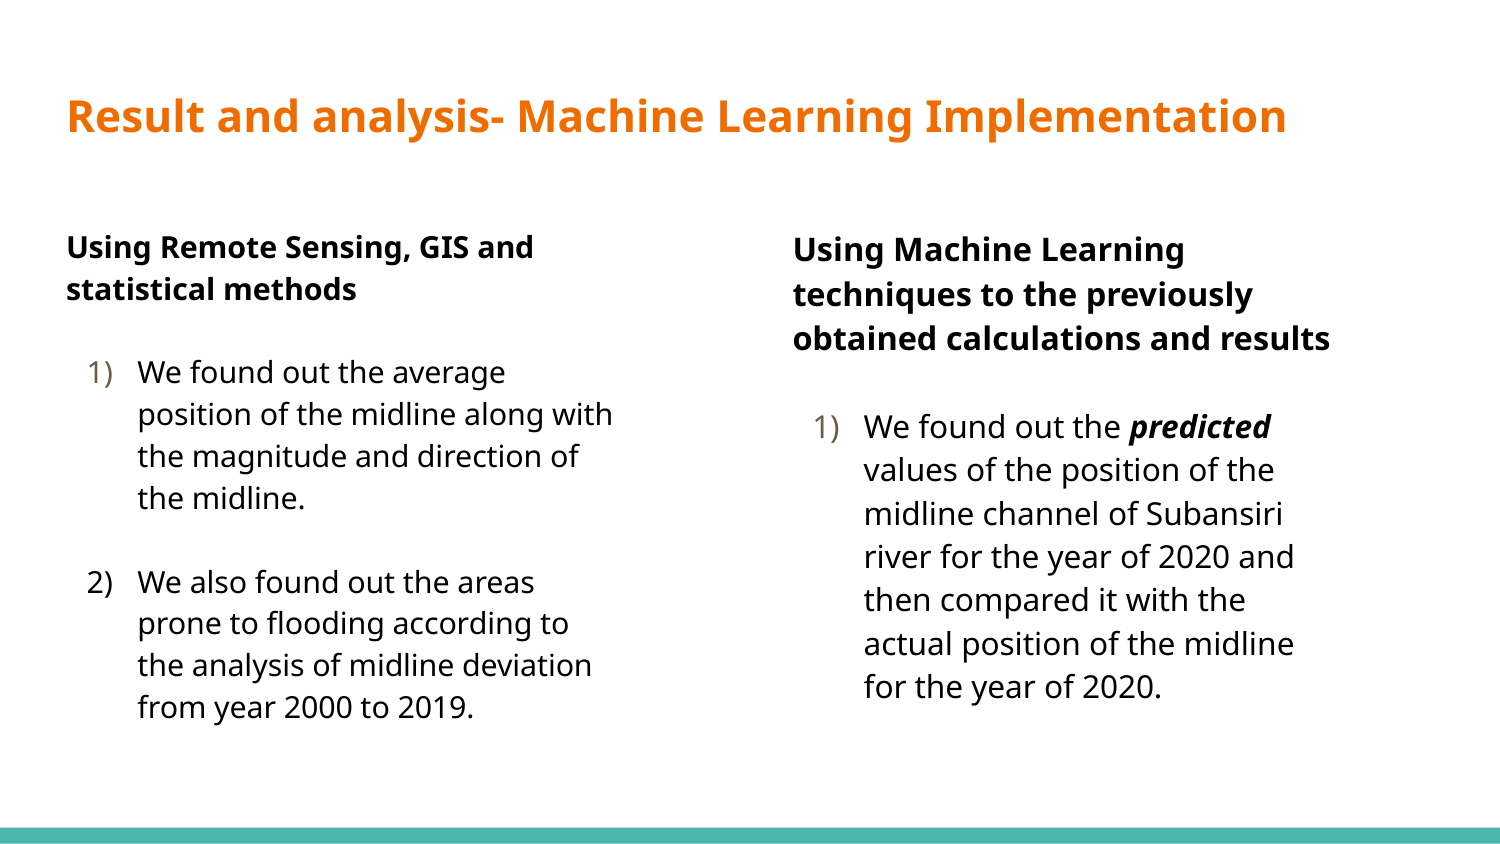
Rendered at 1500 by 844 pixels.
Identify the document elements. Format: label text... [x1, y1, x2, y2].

list Using Remote Sensing, GIS and statistical methods We found out the average position of the midline along with the magnitude and direction of the midline. We also found out the areas prone to flooding according to the analysis of midline deviation from year 2000 to 2019. [51, 207, 630, 750]
title Result and analysis- Machine Learning Implementation [51, 72, 1449, 189]
list Using Machine Learning techniques to the previously obtained calculations and results We found out the predicted values of the position of the midline channel of Subansiri river for the year of 2020 and then compared it with the actual position of the midline for the year of 2020. [777, 207, 1356, 750]
